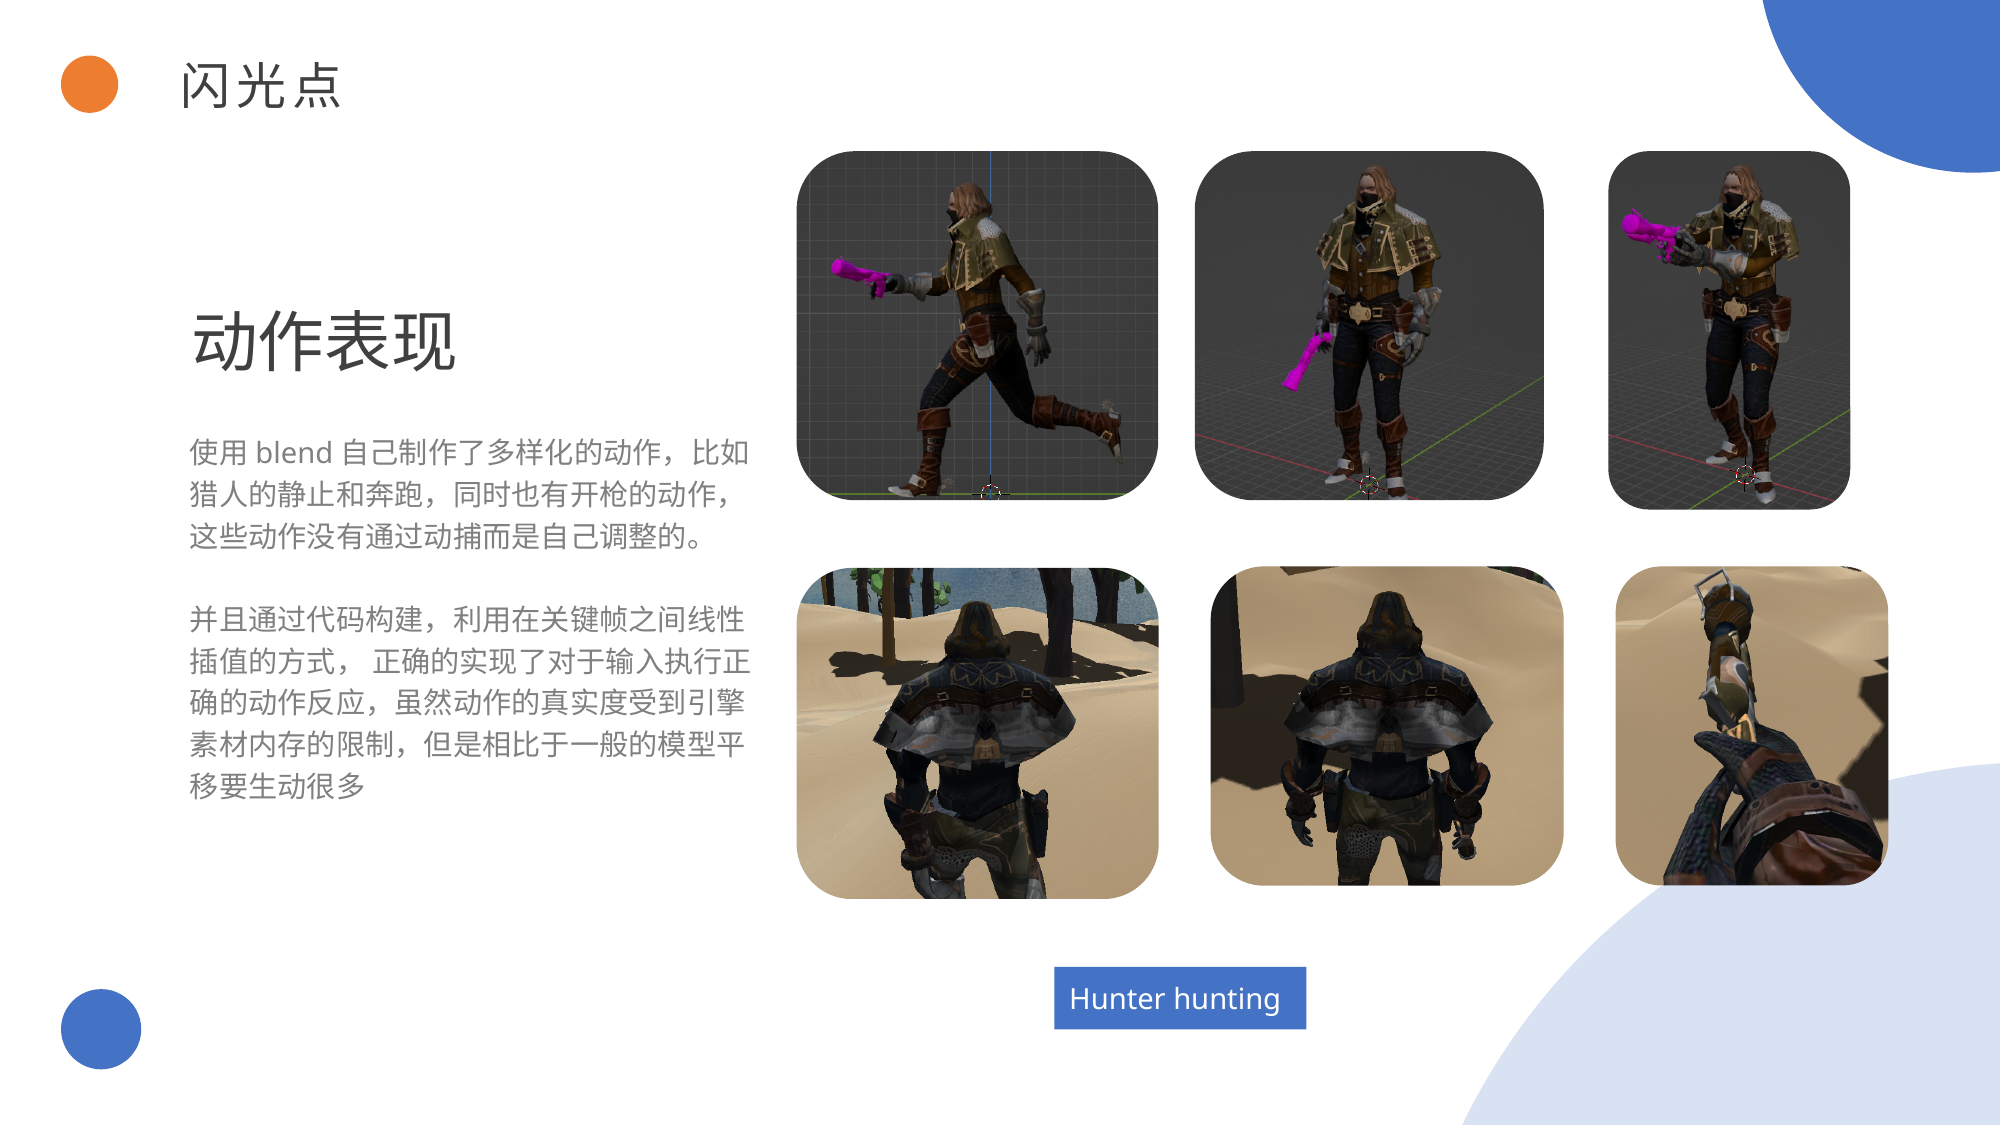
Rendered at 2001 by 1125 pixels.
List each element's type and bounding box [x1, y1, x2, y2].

picture [796, 151, 1159, 501]
picture [1615, 566, 1889, 886]
picture [796, 567, 1159, 900]
text_box [60, 0, 2000, 1125]
picture [1608, 151, 1851, 510]
picture [1194, 151, 1544, 501]
picture [1210, 566, 1564, 886]
